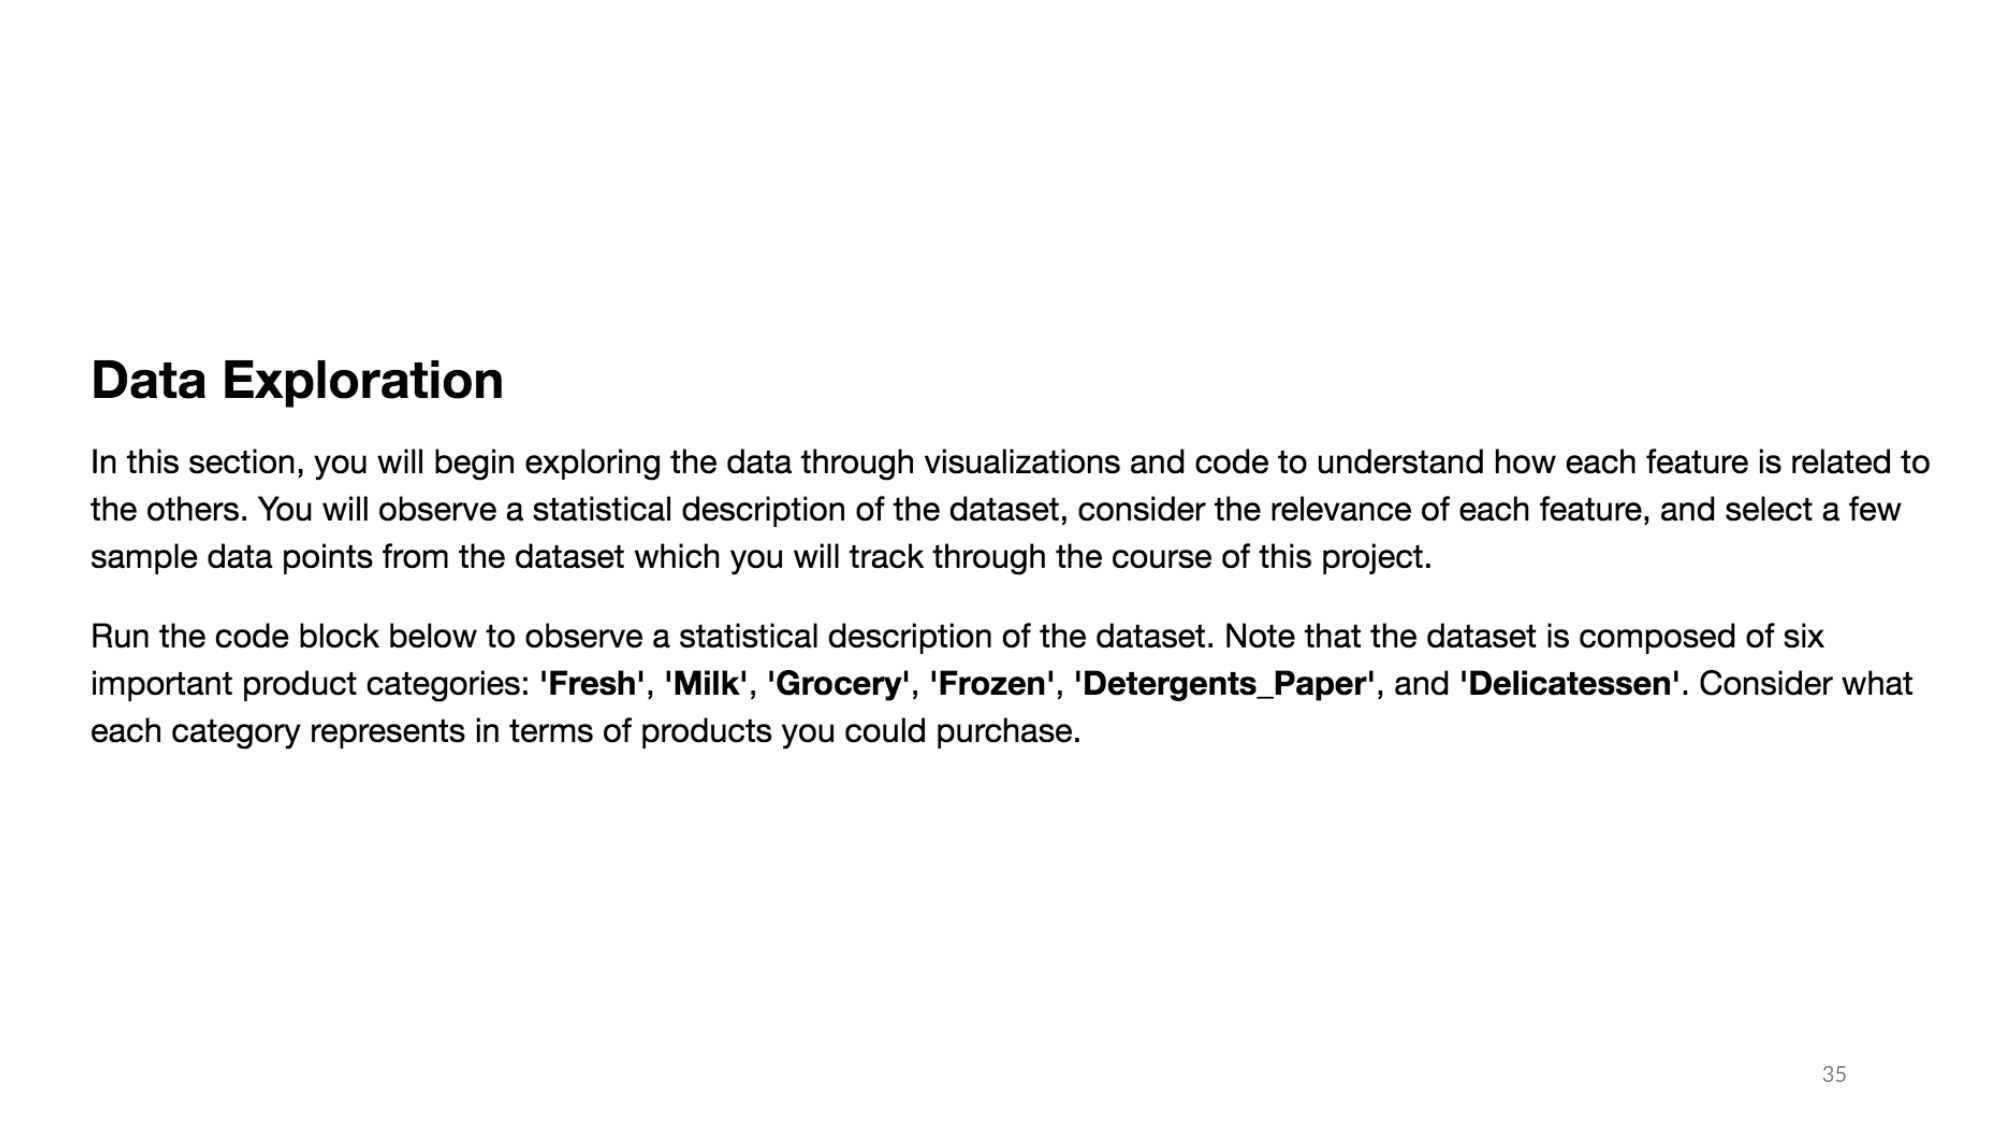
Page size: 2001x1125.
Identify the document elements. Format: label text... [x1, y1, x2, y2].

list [67, 341, 1978, 769]
slide_number 35 [1412, 1042, 1863, 1103]
